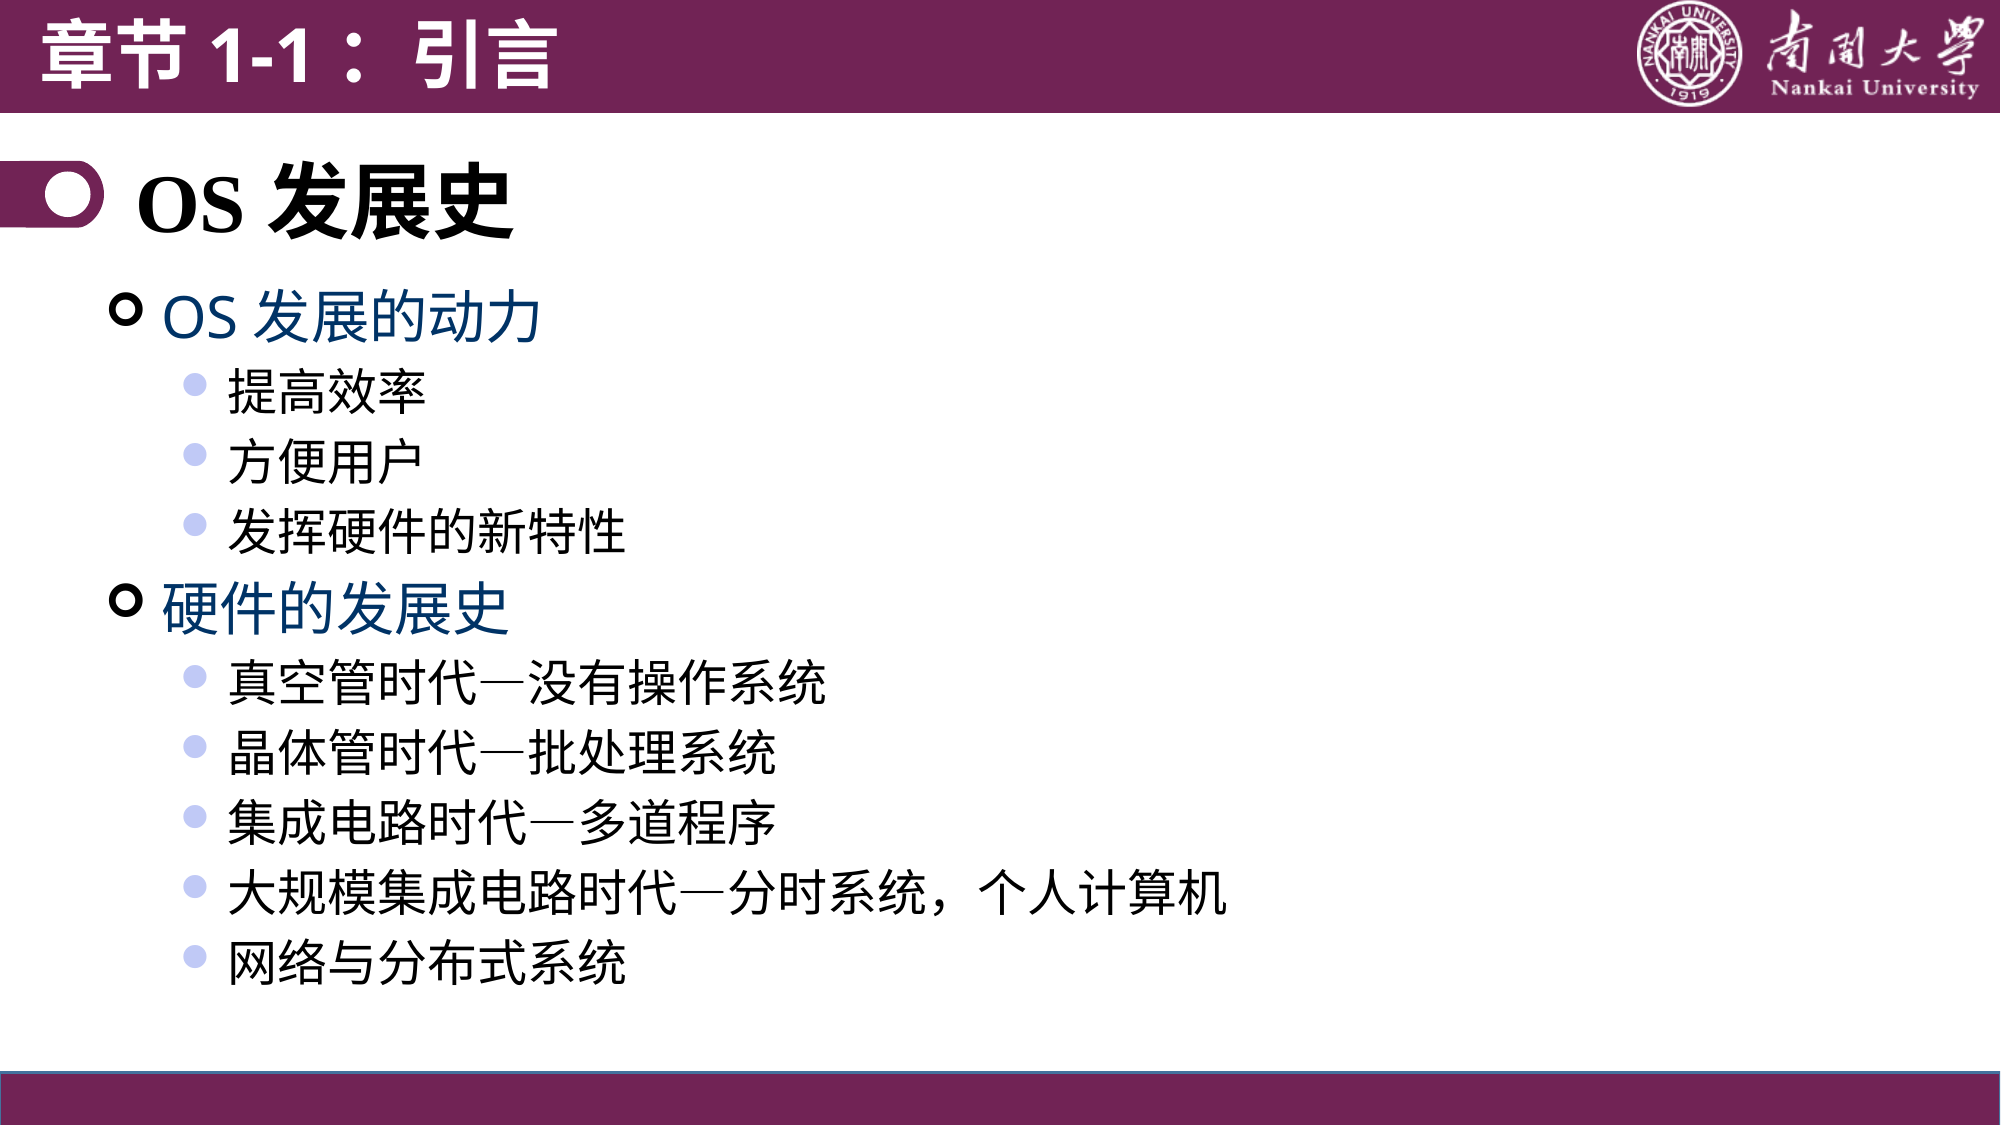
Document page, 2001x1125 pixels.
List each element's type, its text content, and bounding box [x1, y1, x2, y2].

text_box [0, 160, 104, 228]
text_box 章节1-1：引言 [24, 0, 1025, 116]
picture [1637, 0, 2001, 110]
text_box OS发展的动力 提高效率 方便用户 发挥硬件的新特性 硬件的发展史 真空管时代—没有操作系统 晶体管时代—批处理系统 集成电路时代—多道程序 大规模集成电路时代—分时系统，个人计算机 网络与分布式系统 [90, 272, 1898, 1029]
title OS发展史 [120, 130, 1620, 259]
